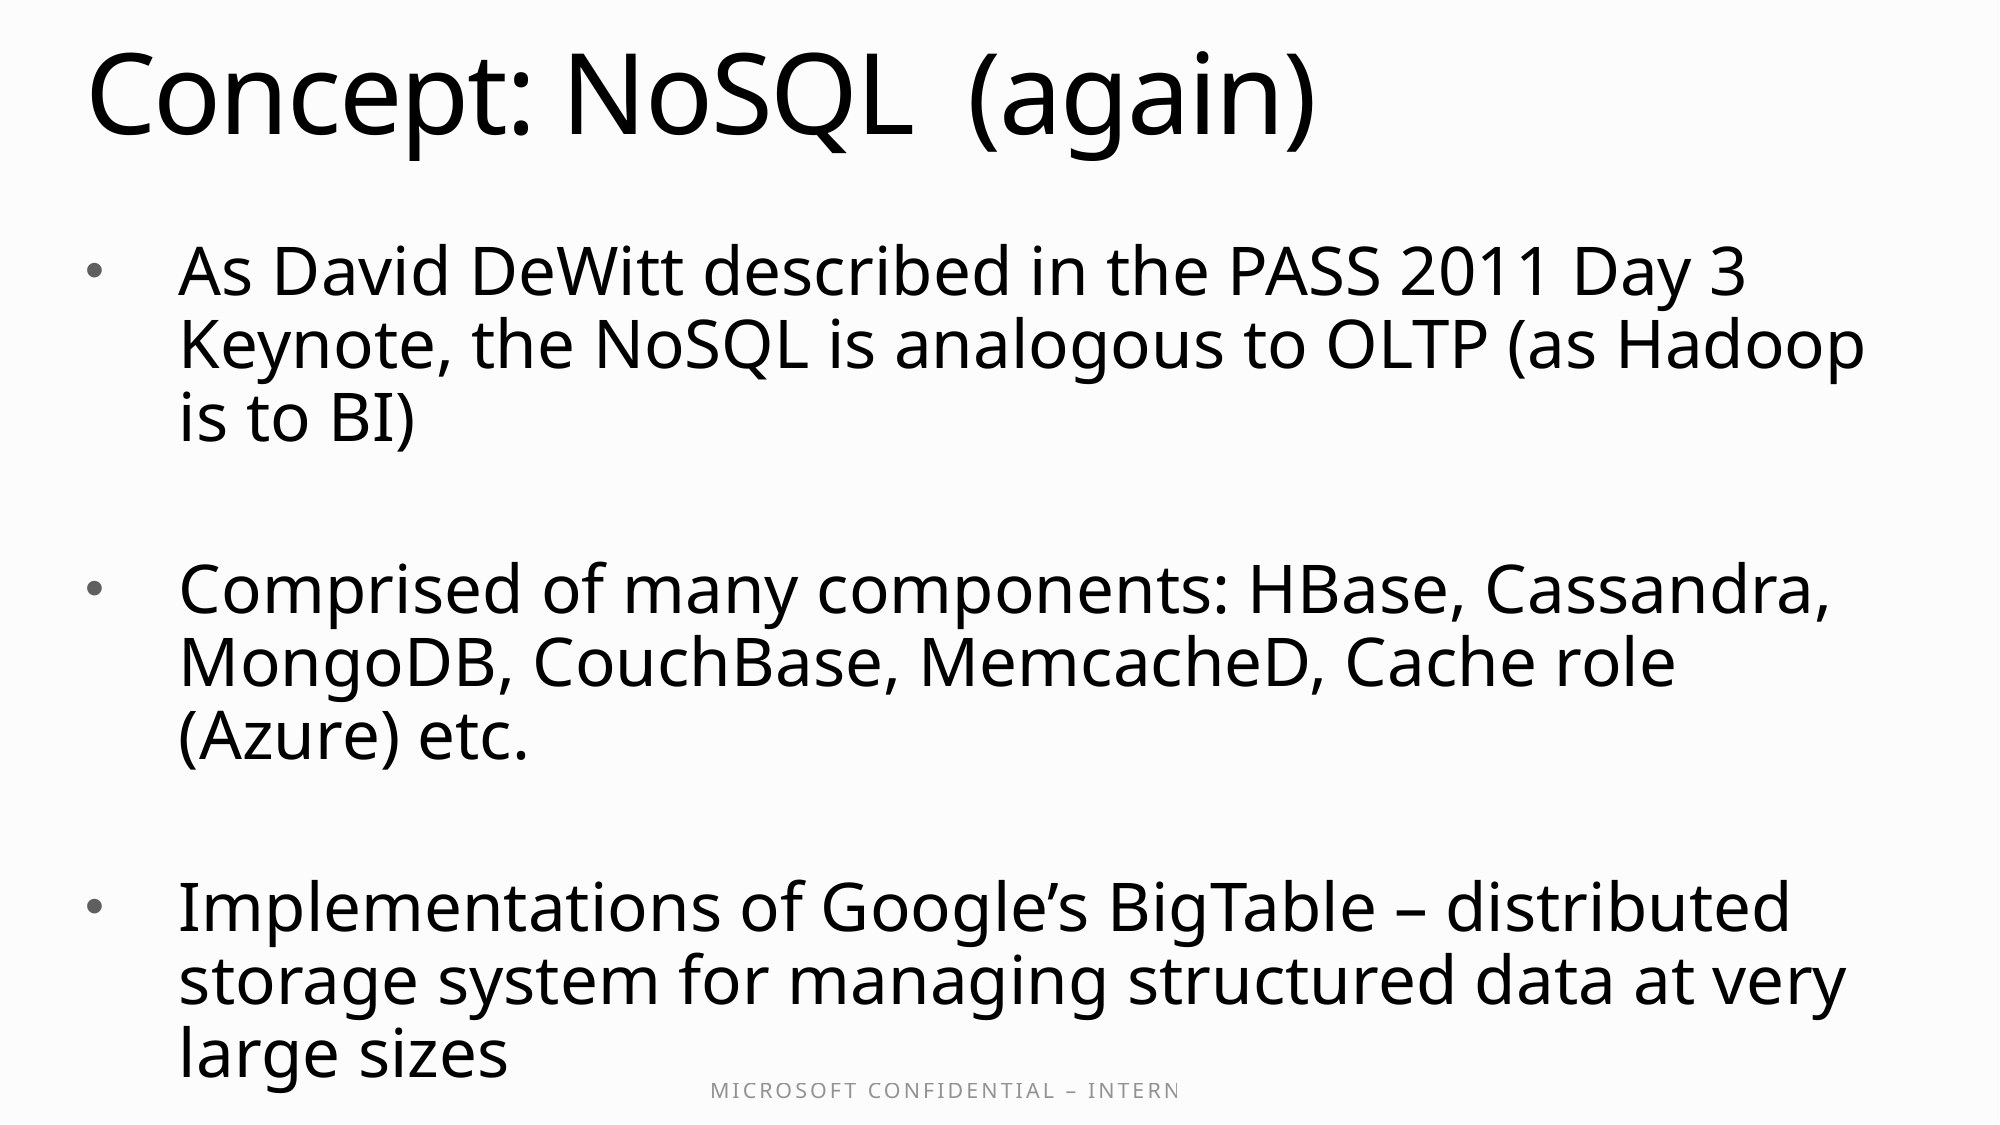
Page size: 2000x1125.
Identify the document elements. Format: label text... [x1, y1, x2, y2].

title Concept: NoSQL (again) [85, 37, 1914, 161]
list As David DeWitt described in the PASS 2011 Day 3 Keynote, the NoSQL is analogous to OLTP (as Hadoop is to BI) Comprised of many components: HBase, Cassandra, MongoDB, CouchBase, MemcacheD, Cache role (Azure) etc. Implementations of Google’s BigTable – distributed storage system for managing structured data at very large sizes [85, 237, 1914, 1112]
